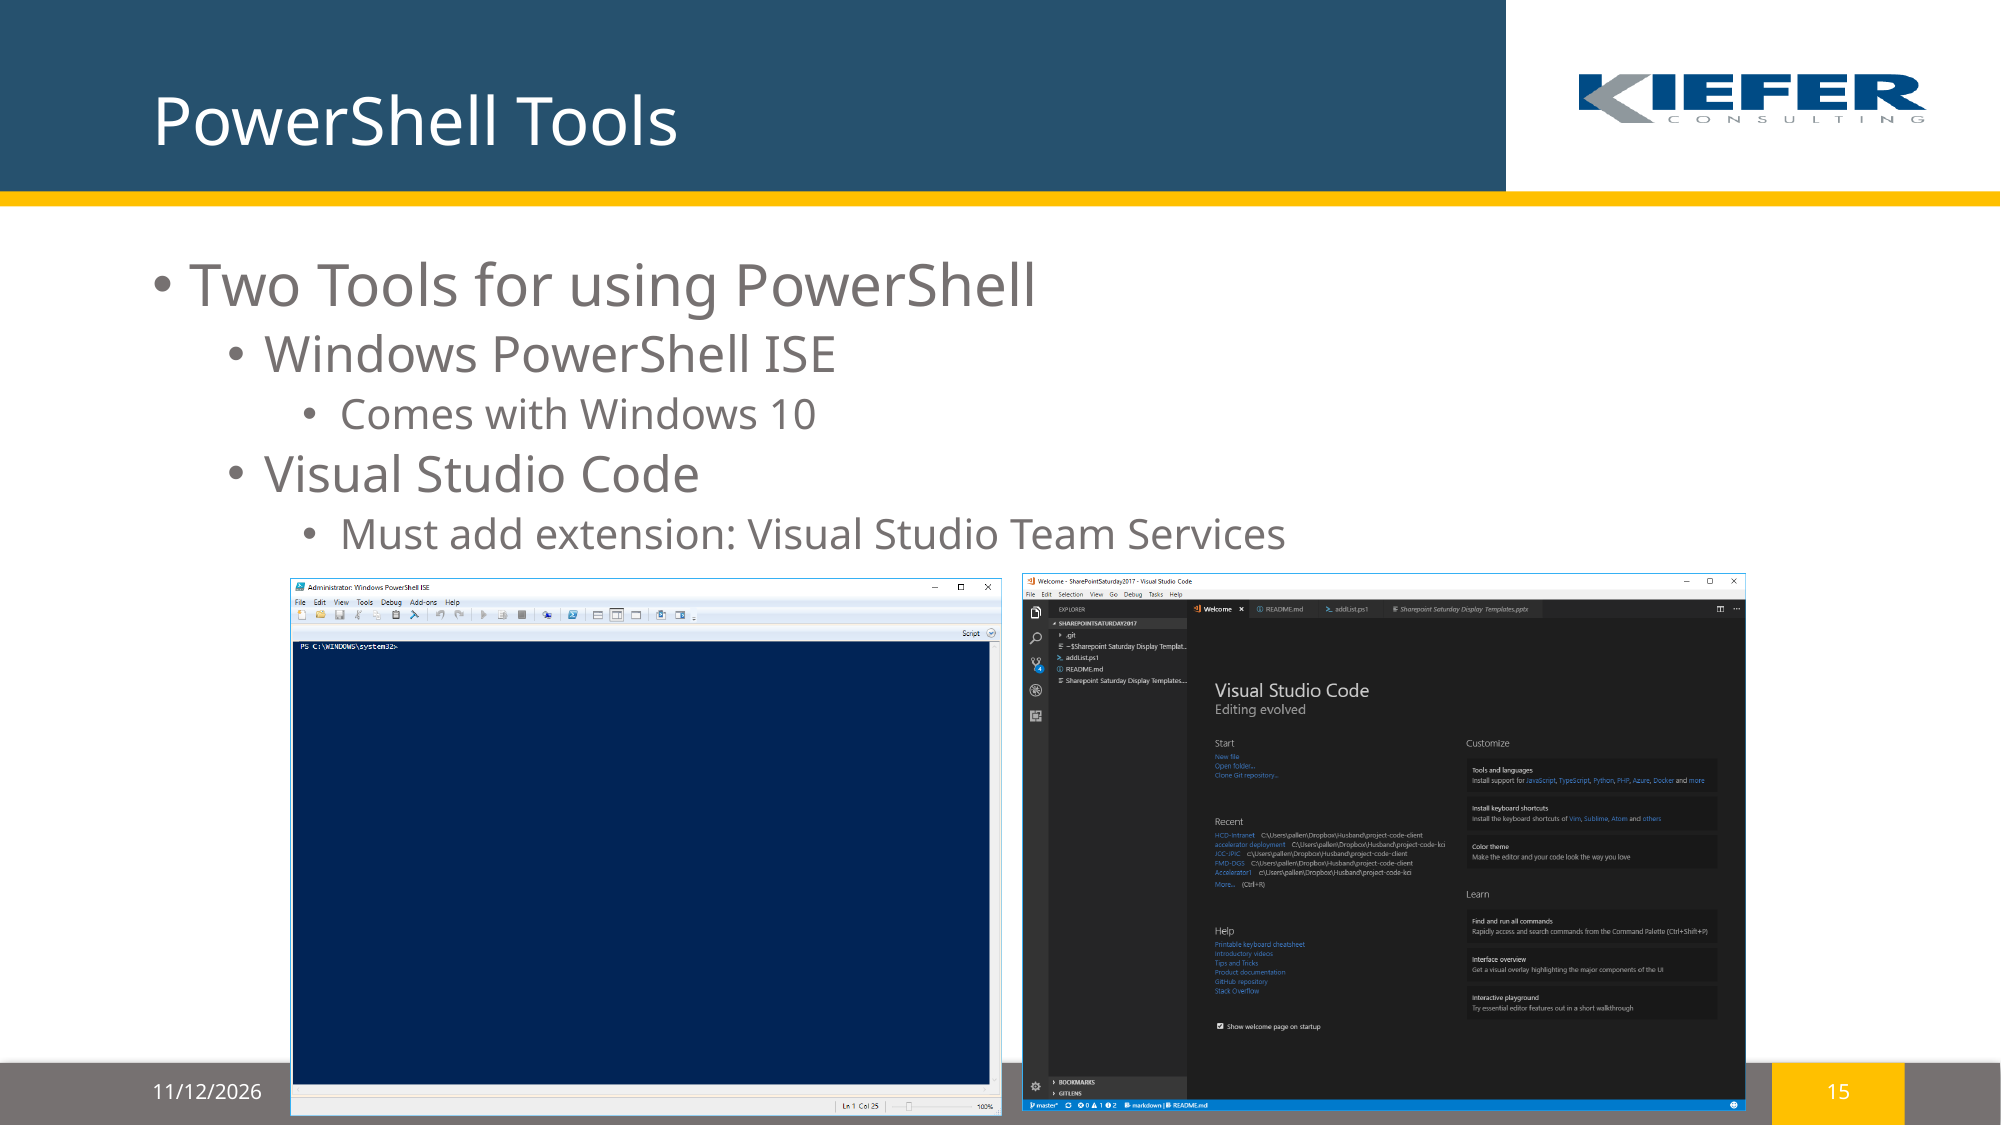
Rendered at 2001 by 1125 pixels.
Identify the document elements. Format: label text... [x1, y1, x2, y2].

title PowerShell Tools [137, 50, 1492, 198]
picture [1537, 52, 1968, 146]
slide_number 15 [1772, 1063, 1905, 1123]
list Two Tools for using PowerShell Windows PowerShell ISE Comes with Windows 10 Visual Studio Code Must add extension: Visual Studio Team Services [137, 248, 1863, 962]
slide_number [137, 1063, 588, 1123]
picture [1022, 573, 1746, 1111]
picture [290, 578, 1002, 1116]
